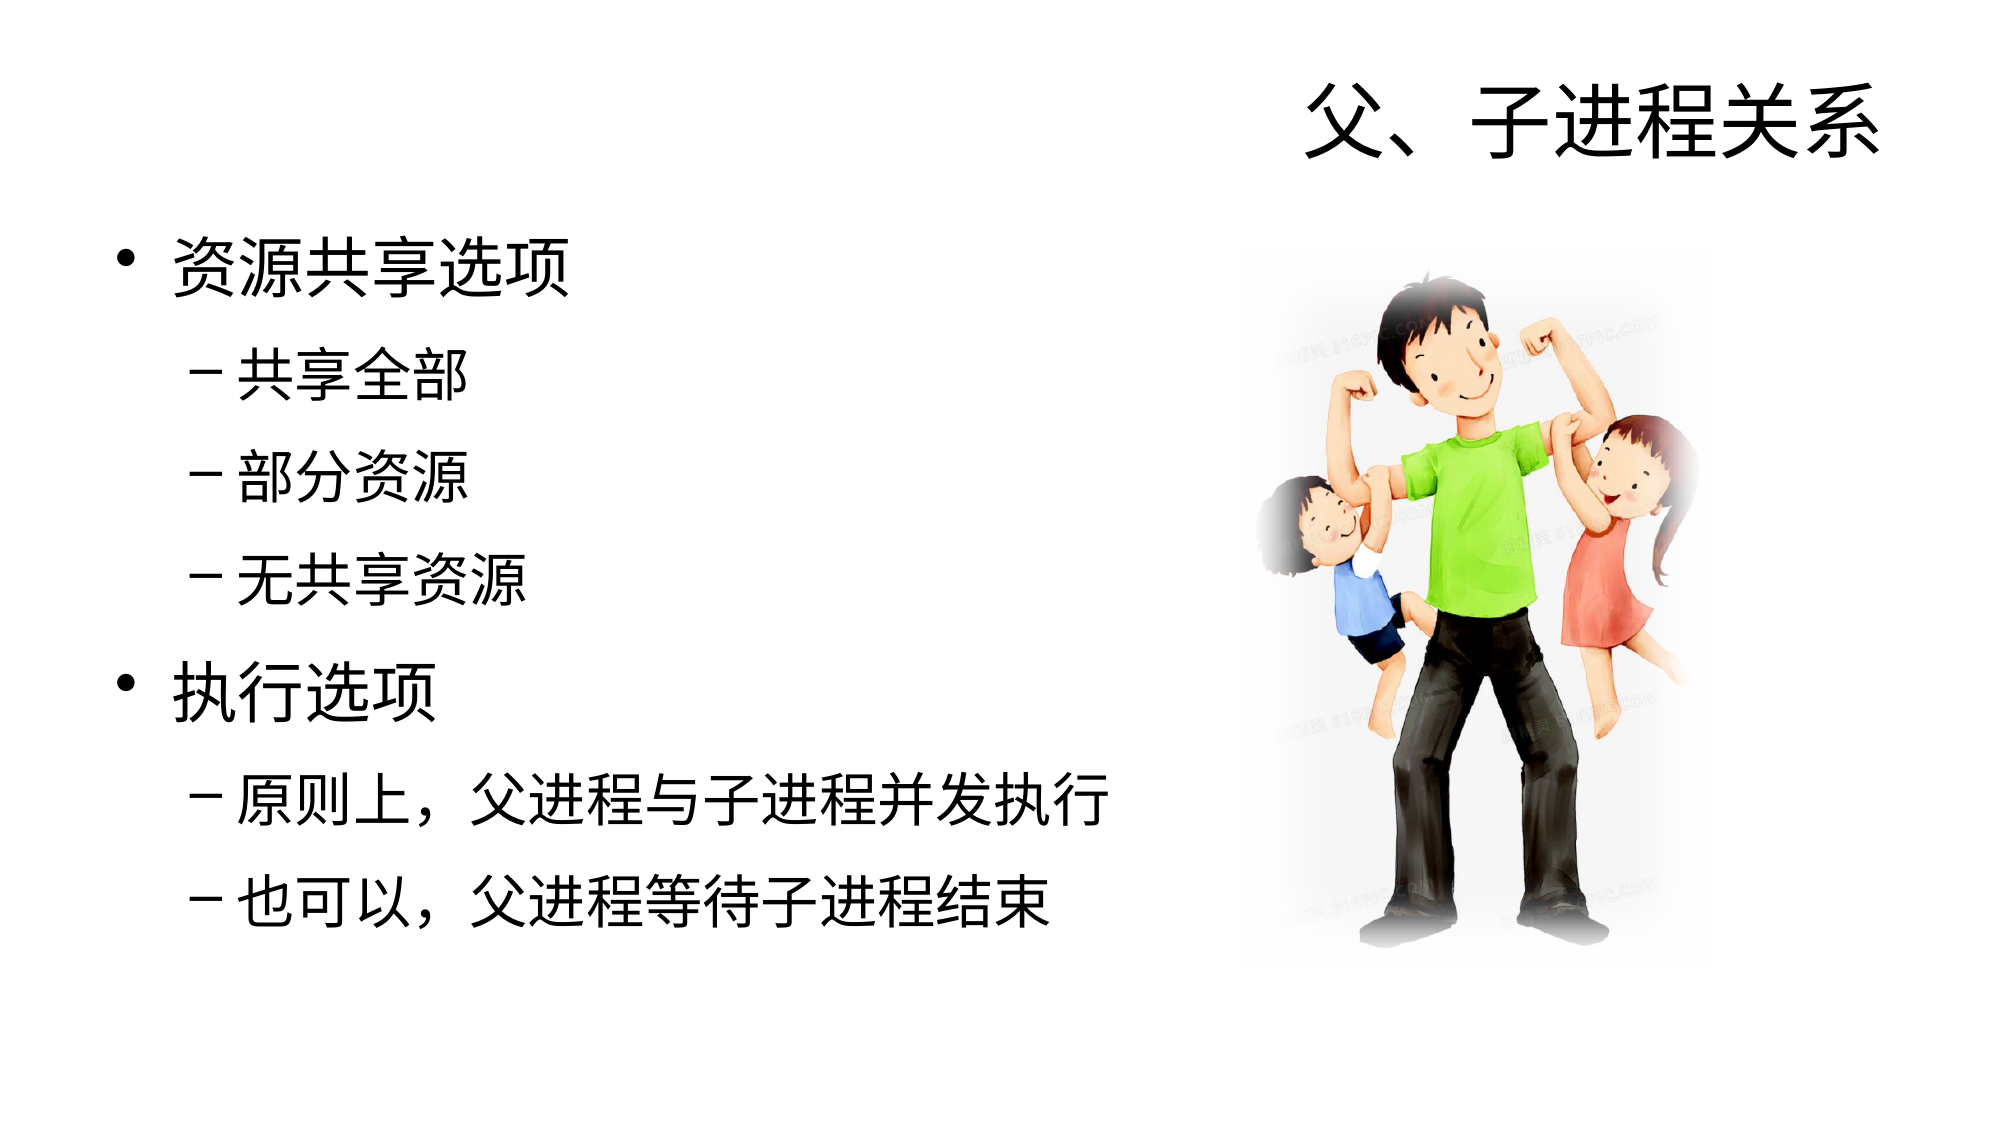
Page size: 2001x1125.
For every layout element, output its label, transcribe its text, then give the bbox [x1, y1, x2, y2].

title 父、子进程关系 [99, 44, 1901, 193]
picture [1244, 246, 1710, 970]
list 资源共享选项 共享全部 部分资源 无共享资源 执行选项 原则上，父进程与子进程并发执行 也可以，父进程等待子进程结束 [99, 193, 1901, 1006]
